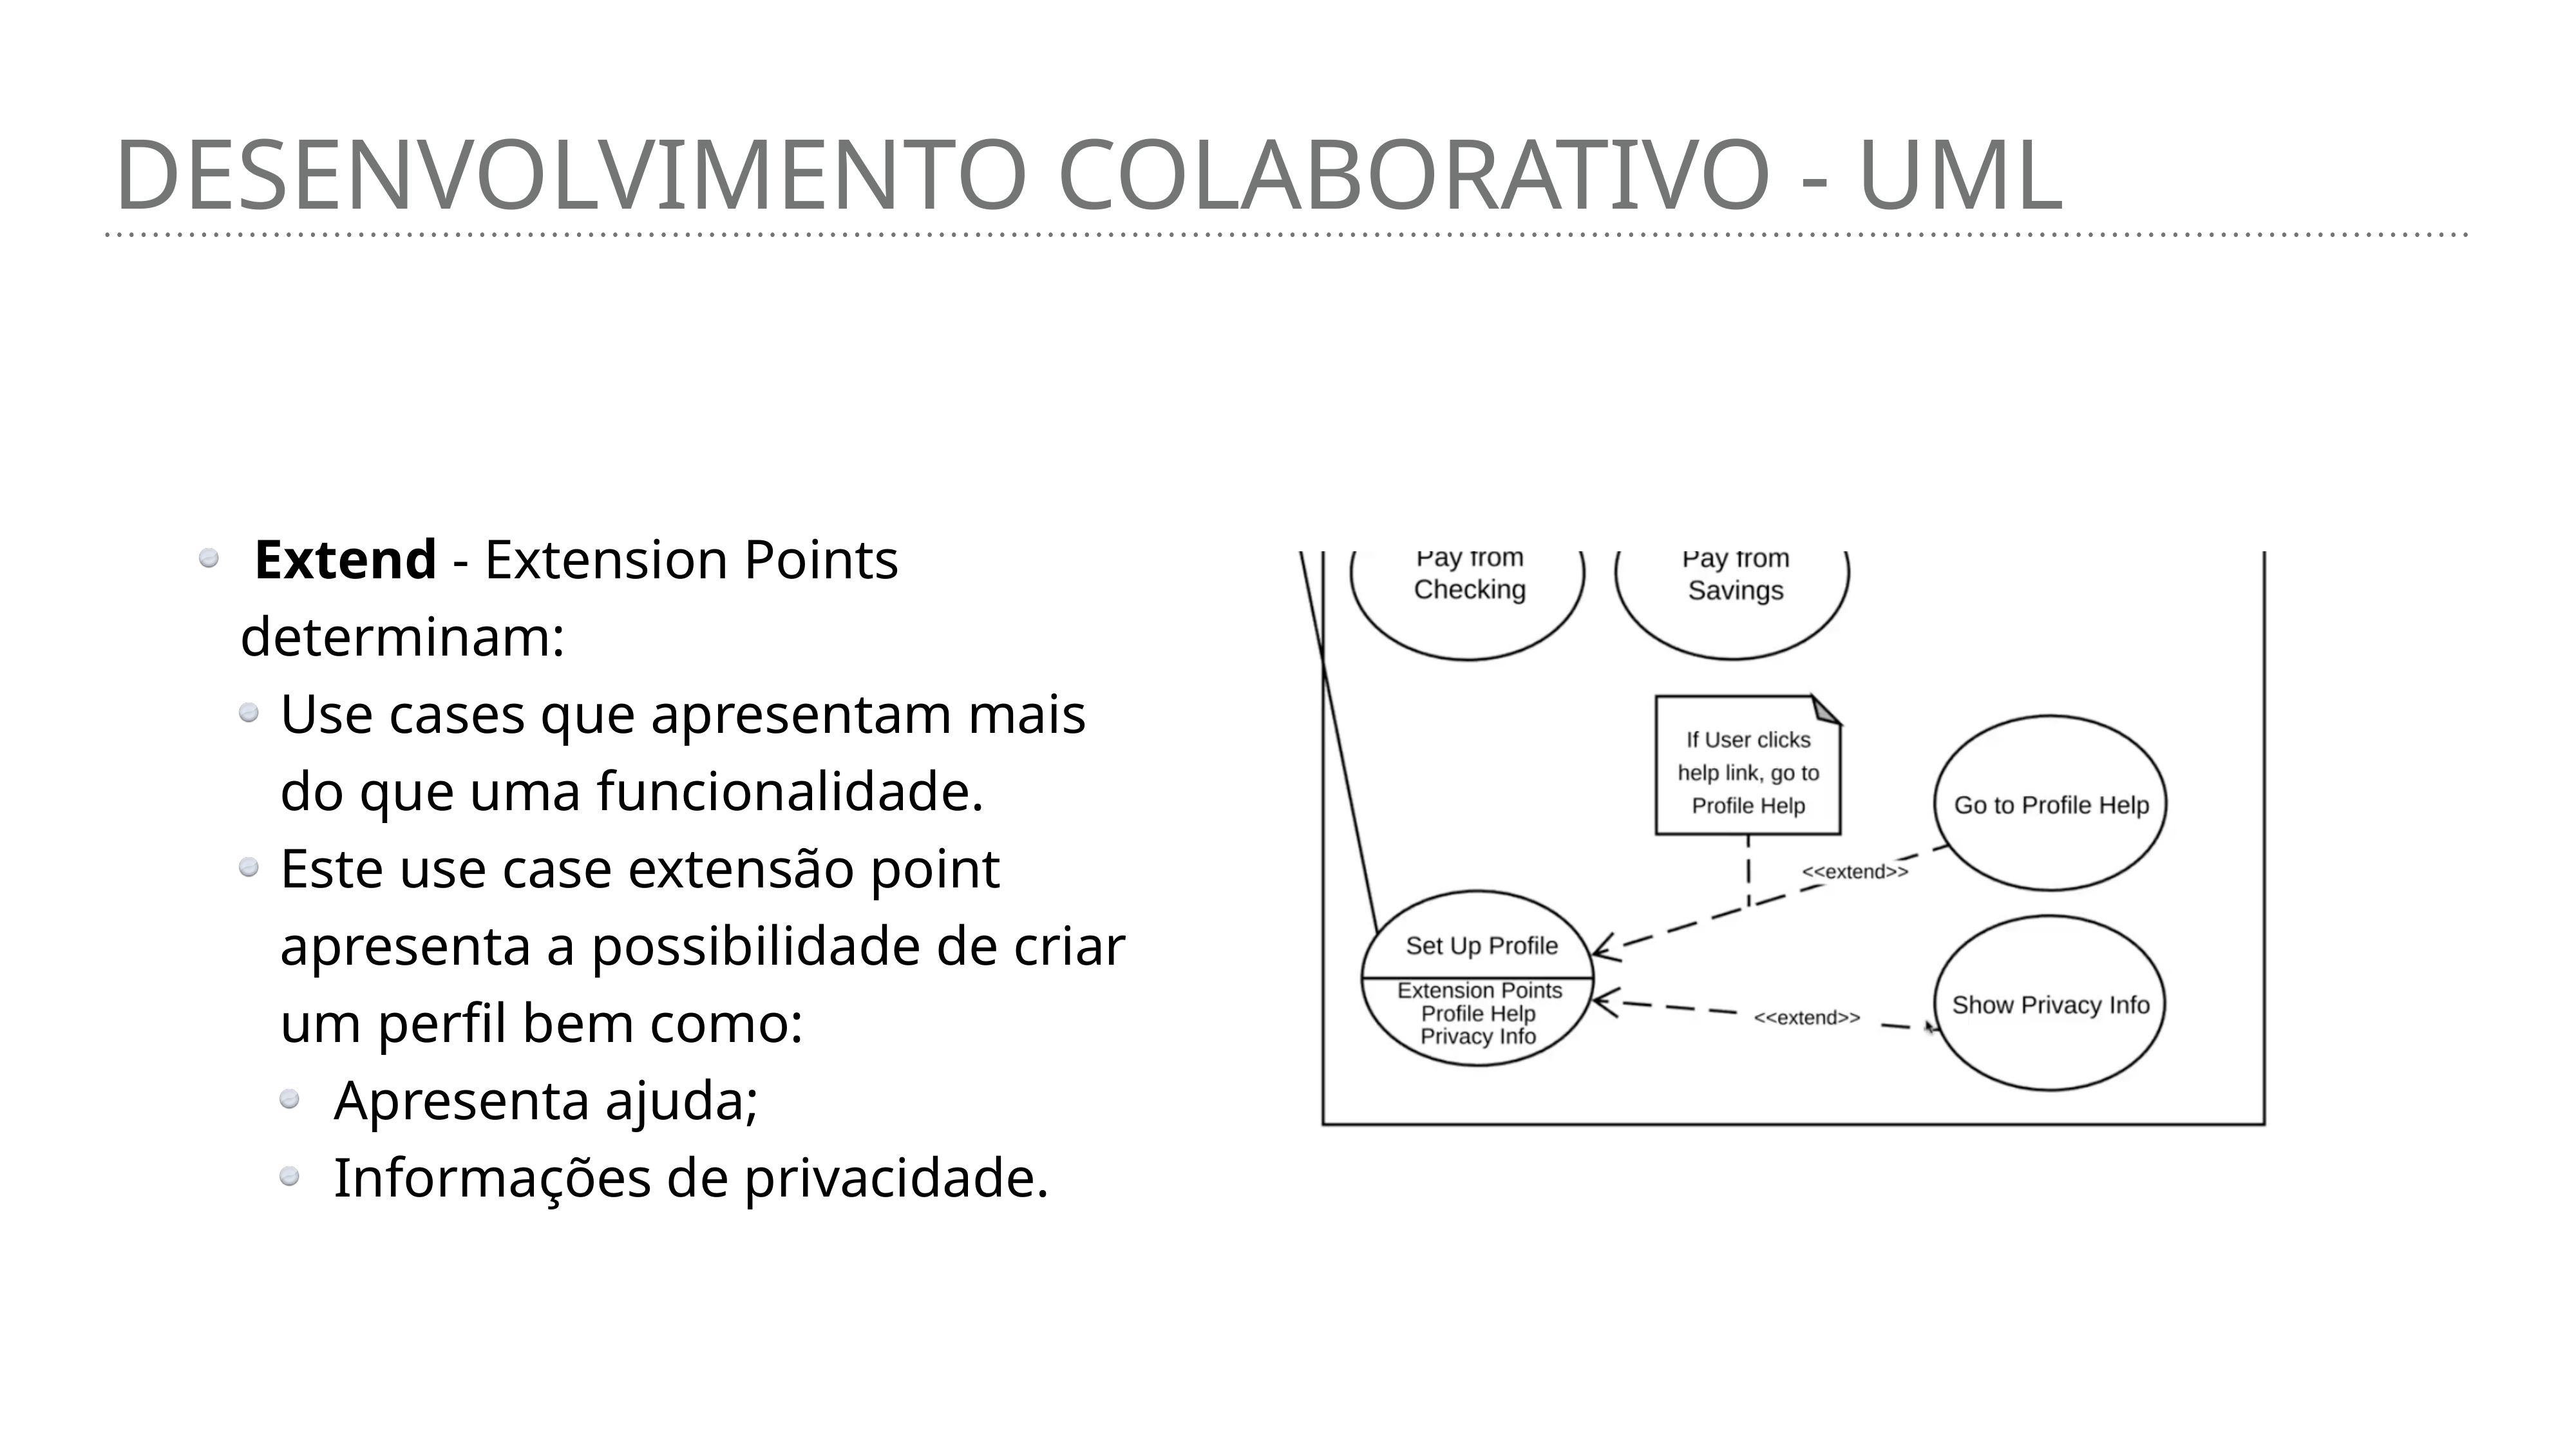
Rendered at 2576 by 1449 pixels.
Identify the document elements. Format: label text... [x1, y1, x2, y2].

picture [237, 700, 260, 723]
picture [278, 1086, 301, 1110]
text_box Extend - Extension Points determinam: Use cases que apresentam mais do que uma funcionalidade. Este use case extensão point apresenta a possibilidade de criar um perfil bem como: Apresenta ajuda; Informações de privacidade. [187, 502, 1146, 1217]
picture [197, 545, 220, 569]
picture [1269, 551, 2329, 1167]
picture [237, 855, 260, 878]
picture [278, 1164, 301, 1187]
title Desenvolvimento colaborativo - UML [107, 107, 2469, 215]
